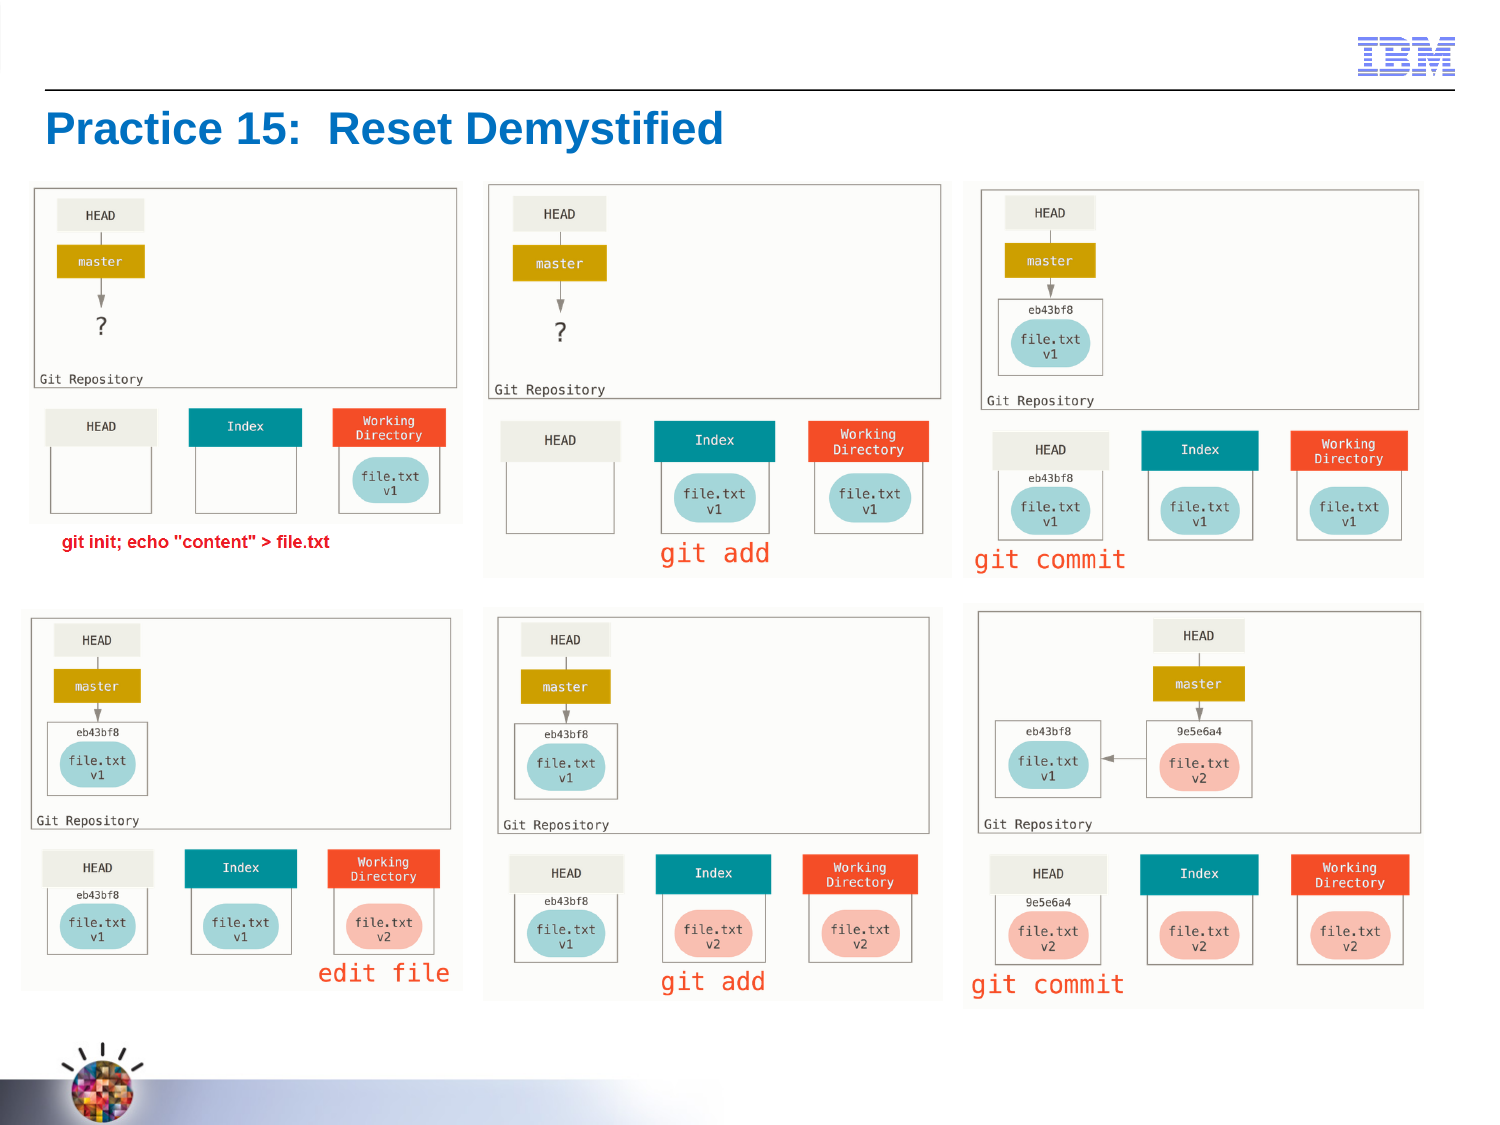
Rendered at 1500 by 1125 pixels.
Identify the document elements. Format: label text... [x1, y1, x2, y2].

picture [21, 609, 463, 991]
picture [0, 1041, 724, 1125]
picture [963, 602, 1424, 1010]
picture [29, 181, 473, 578]
picture [483, 181, 953, 578]
picture [1358, 37, 1455, 76]
picture [963, 181, 1424, 578]
picture [483, 607, 943, 1002]
title Practice 15: Reset Demystified [29, 97, 1456, 160]
